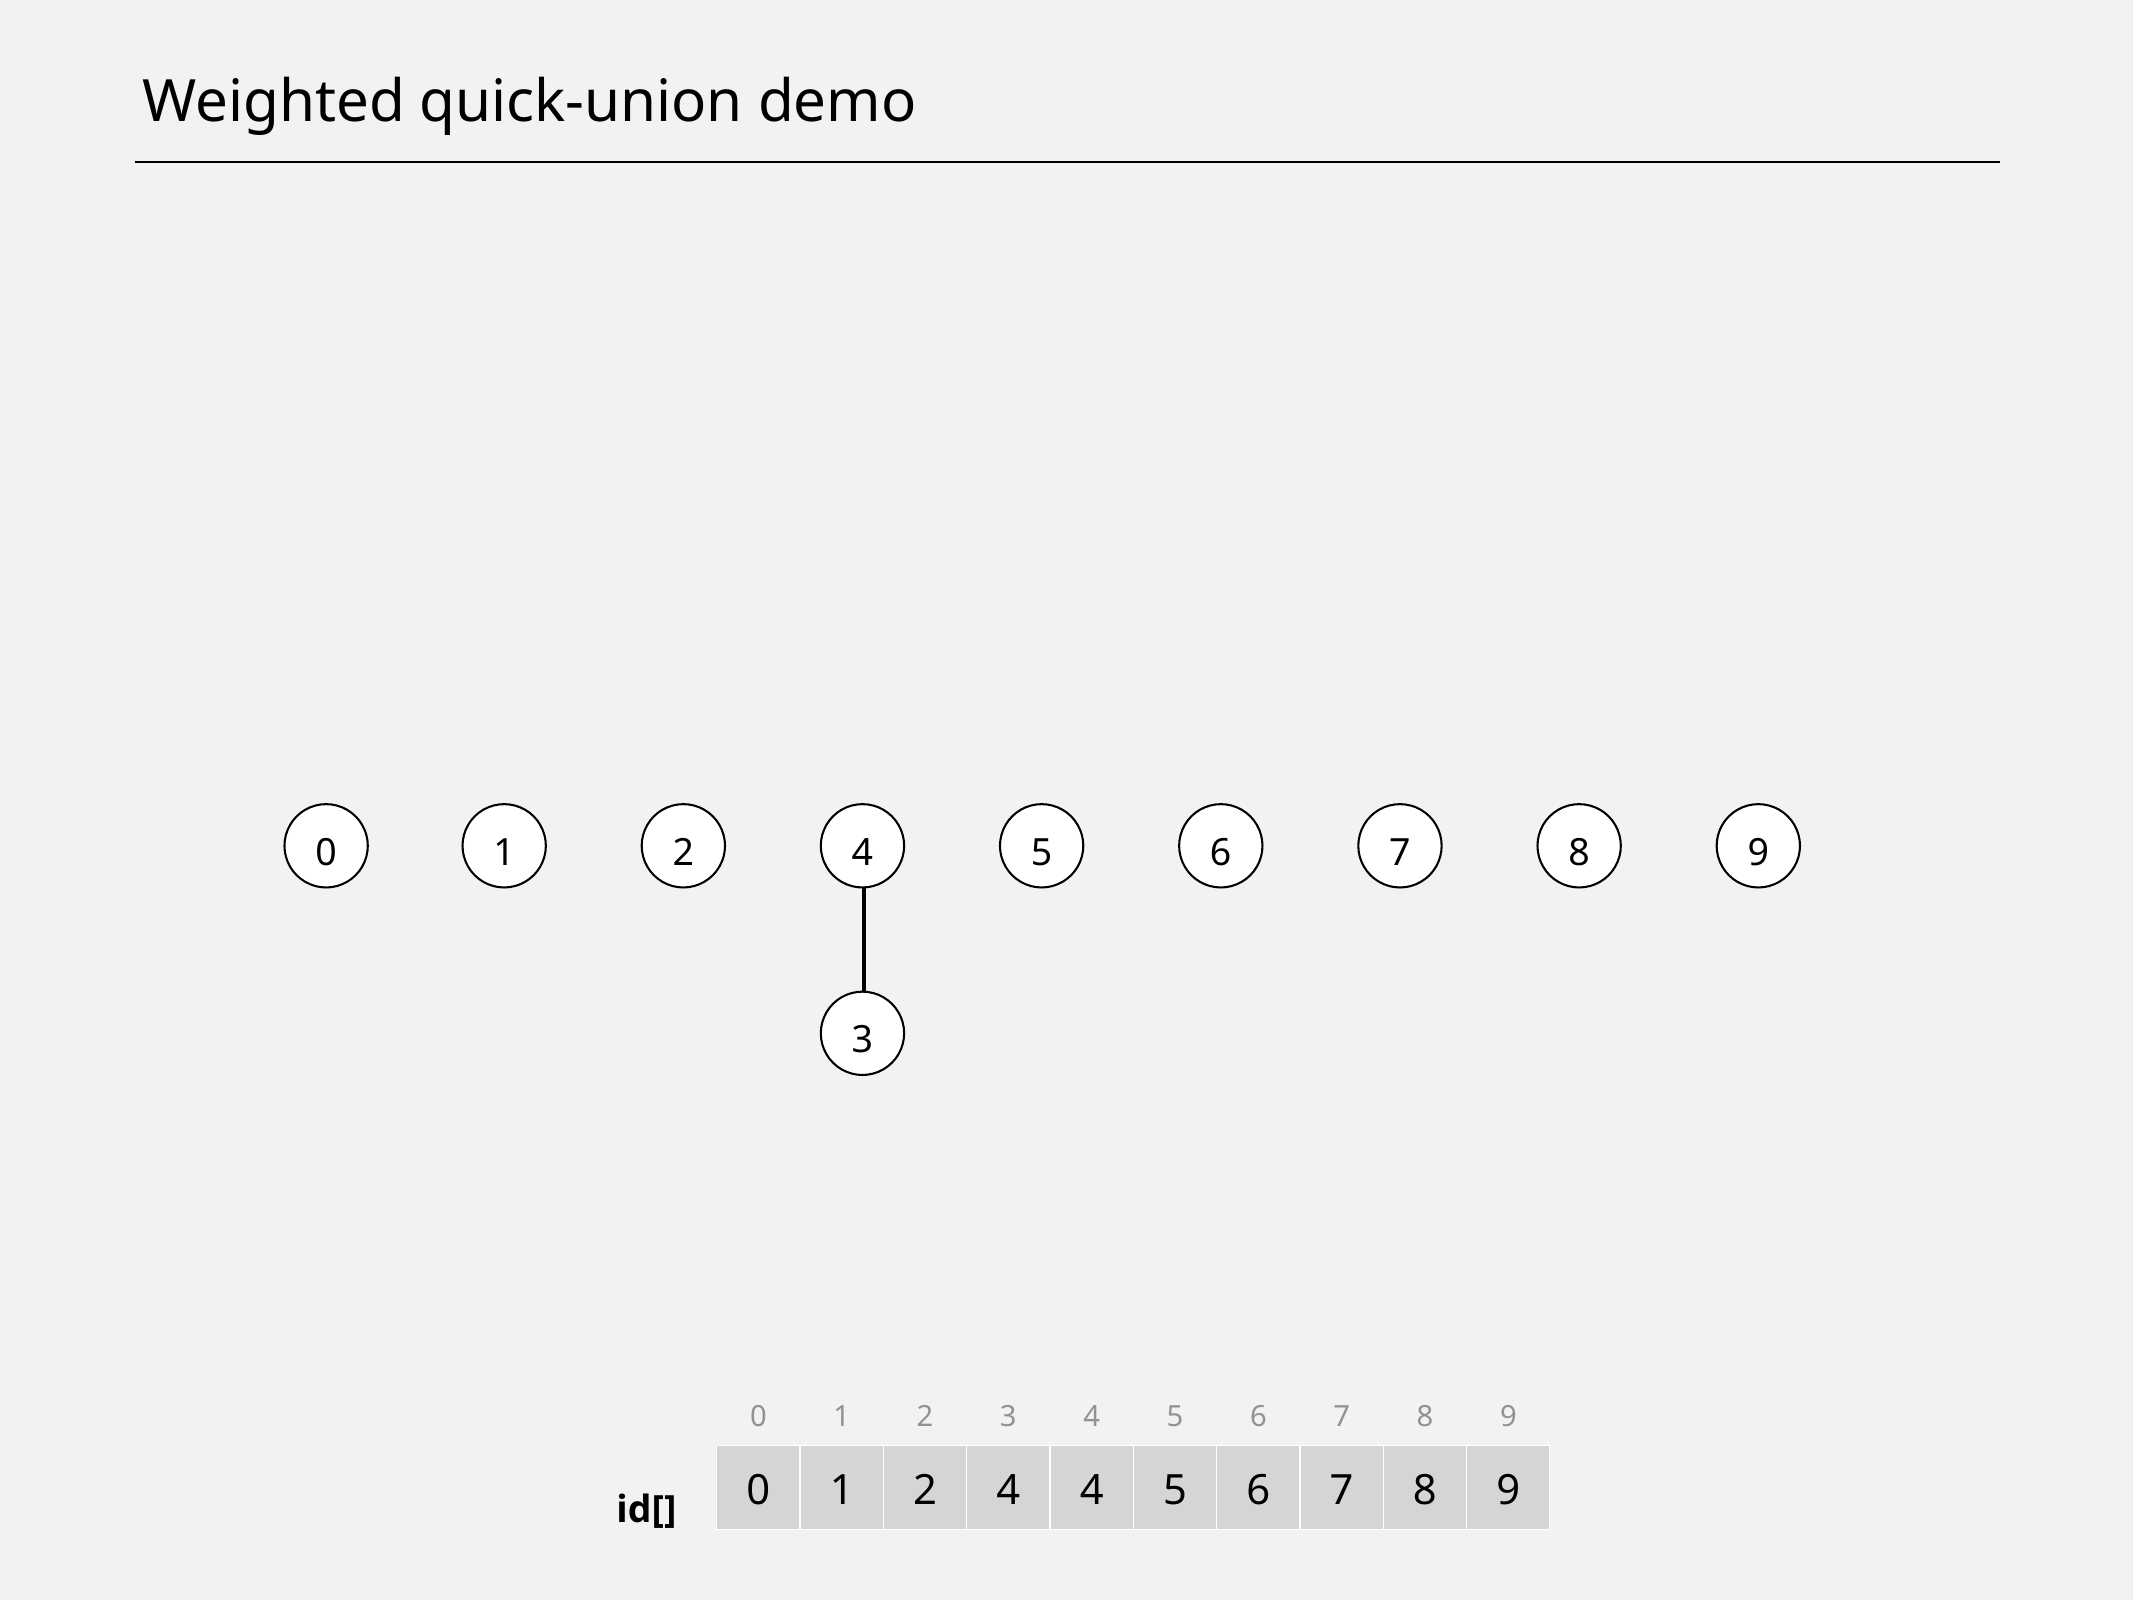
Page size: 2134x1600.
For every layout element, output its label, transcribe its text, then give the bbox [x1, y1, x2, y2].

text_box 0 [284, 804, 368, 888]
title Weighted quick-union demo [132, 0, 2001, 134]
text_box 4 [820, 804, 905, 888]
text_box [599, 1383, 1551, 1530]
text_box 7 [1358, 804, 1442, 888]
text_box 1 [462, 804, 546, 888]
text_box 6 [1179, 804, 1263, 888]
text_box 9 [1716, 804, 1801, 888]
text_box 3 [820, 991, 905, 1075]
text_box 2 [641, 804, 726, 888]
text_box 5 [999, 804, 1084, 888]
text_box 8 [1537, 804, 1621, 888]
